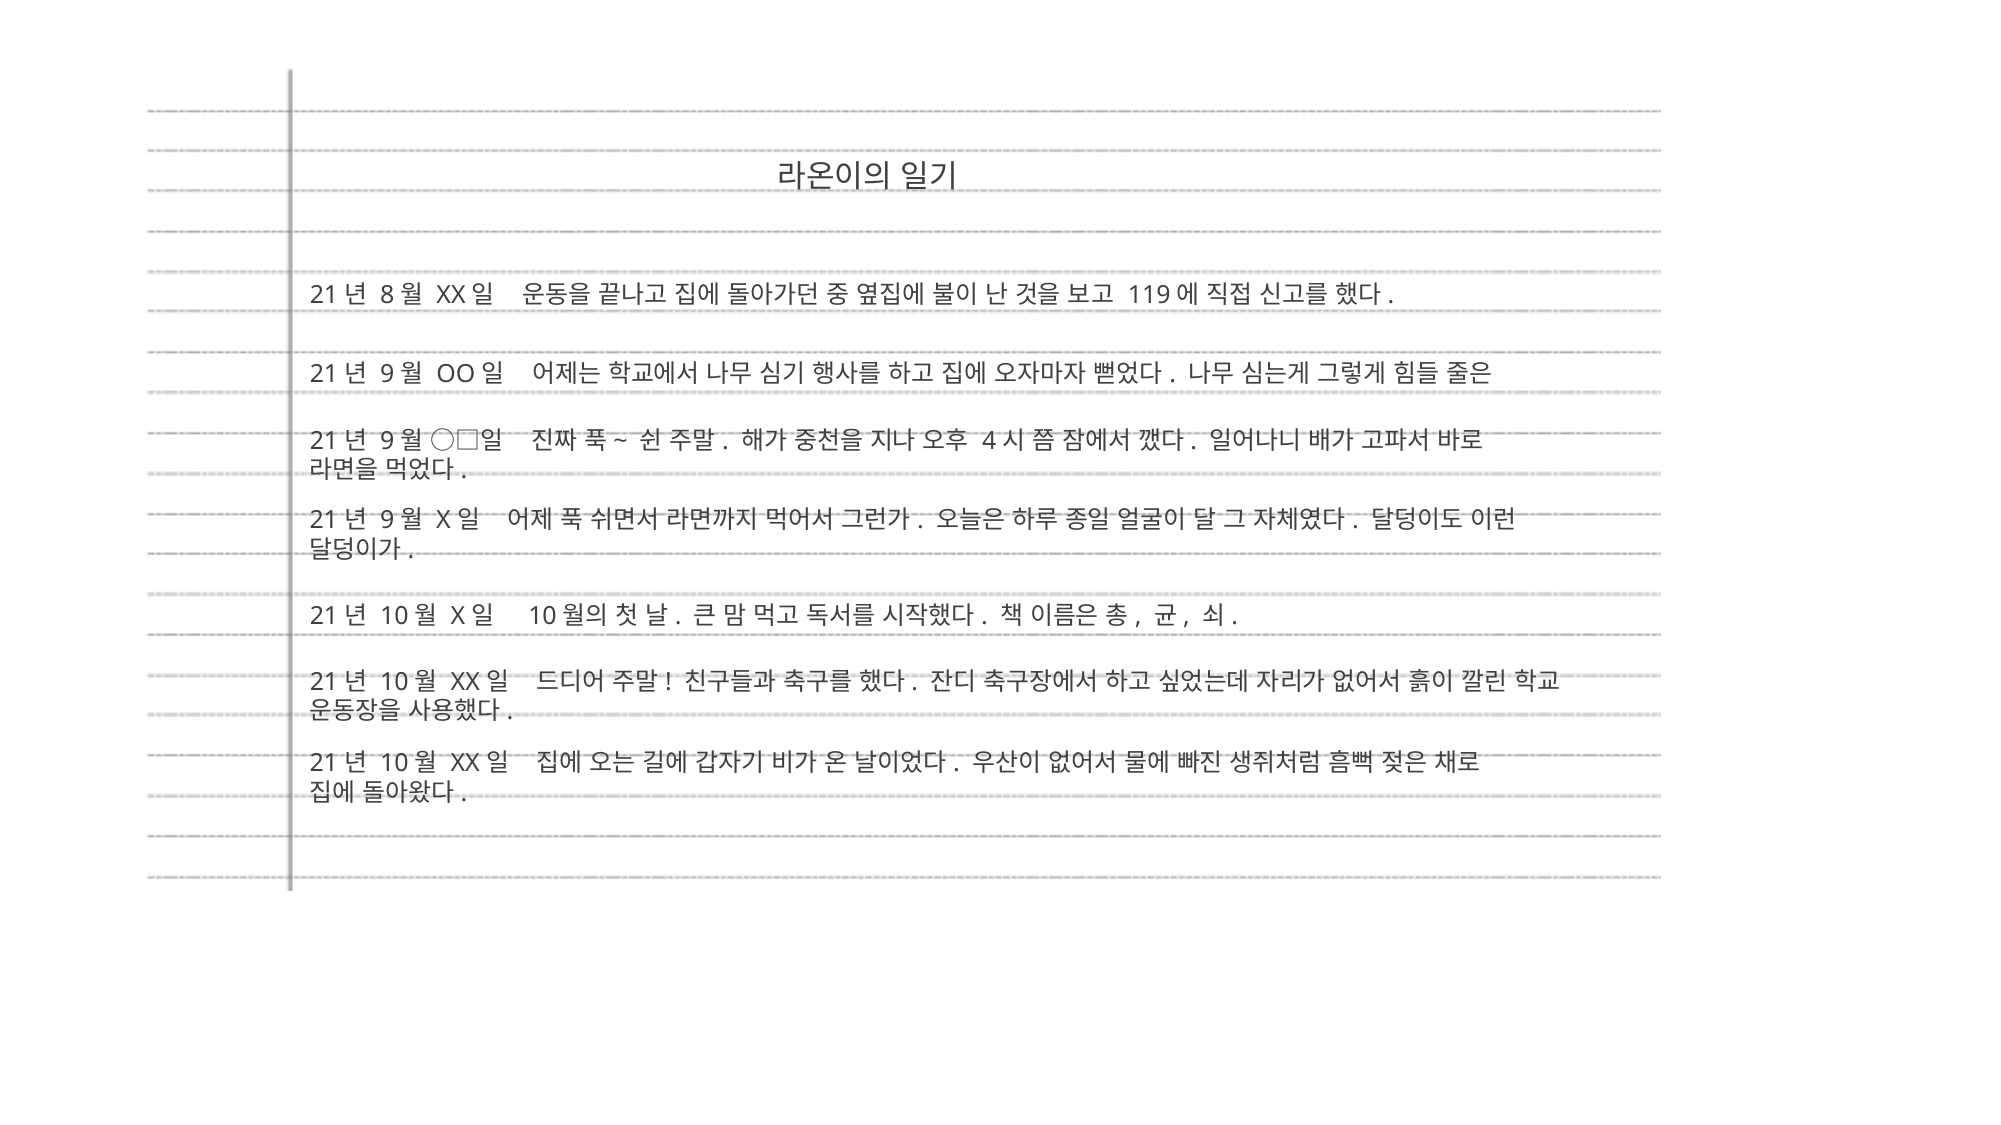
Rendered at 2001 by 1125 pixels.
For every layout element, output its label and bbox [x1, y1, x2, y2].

picture [129, 56, 1661, 891]
